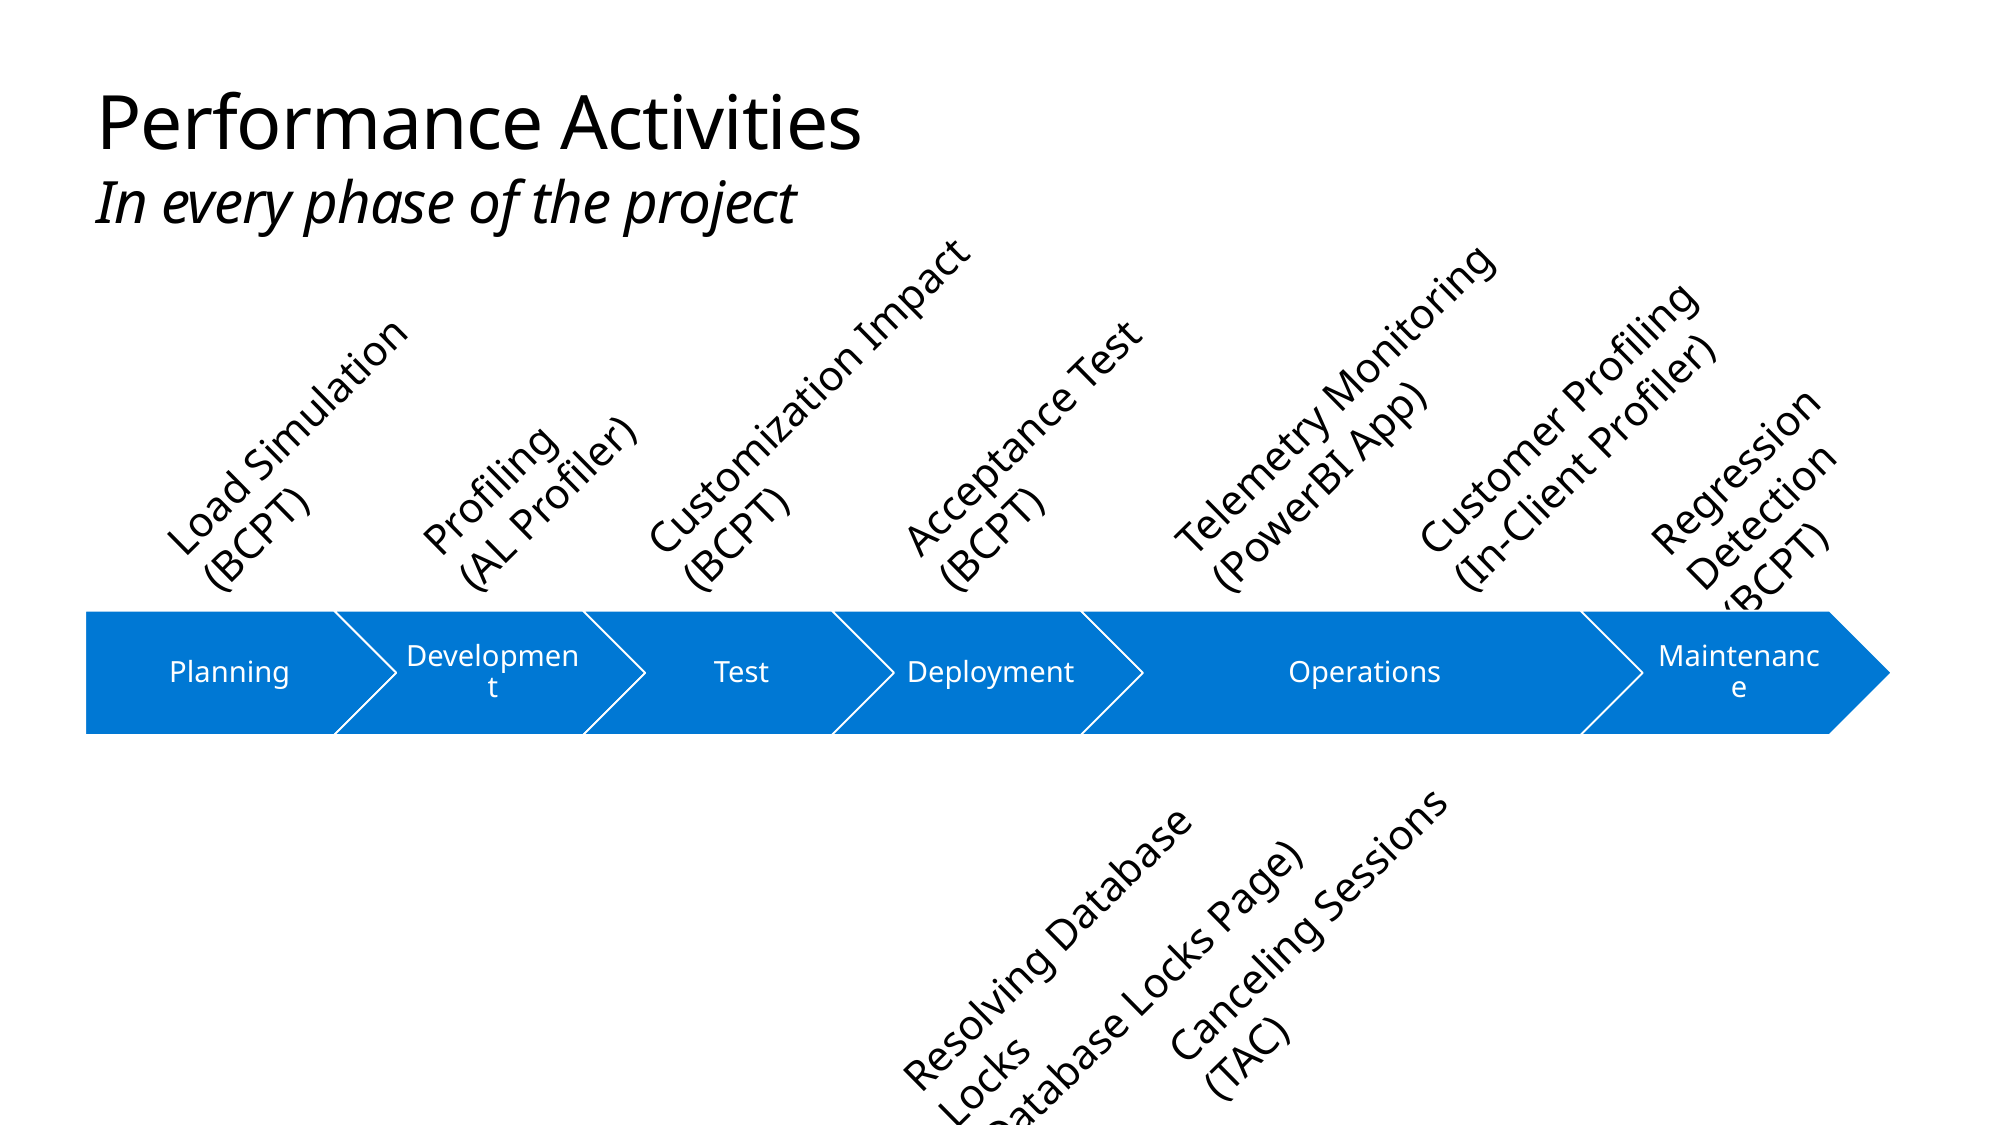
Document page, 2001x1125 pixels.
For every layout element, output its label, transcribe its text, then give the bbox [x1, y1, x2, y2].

text_box Canceling Sessions (TAC) [1157, 800, 1539, 1108]
text_box Profiling (AL Profiler) [411, 234, 780, 545]
text_box Customization Impact (BCPT) [636, 190, 1049, 545]
text_box Load Simulation (BCPT) [156, 222, 537, 545]
text_box Customer Profiling (In-Client Profiler) [1407, 228, 1782, 545]
title Performance Activities In every phase of the project [96, 75, 1904, 237]
text_box Regression Detection (BCPT) [1640, 252, 2000, 545]
text_box Resolving Database Locks (Database Locks Page) [891, 800, 1351, 1125]
text_box Telemetry Monitoring (PowerBI App) [1165, 221, 1547, 545]
text_box Acceptance Test (BCPT) [891, 236, 1258, 545]
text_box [84, 545, 1893, 800]
